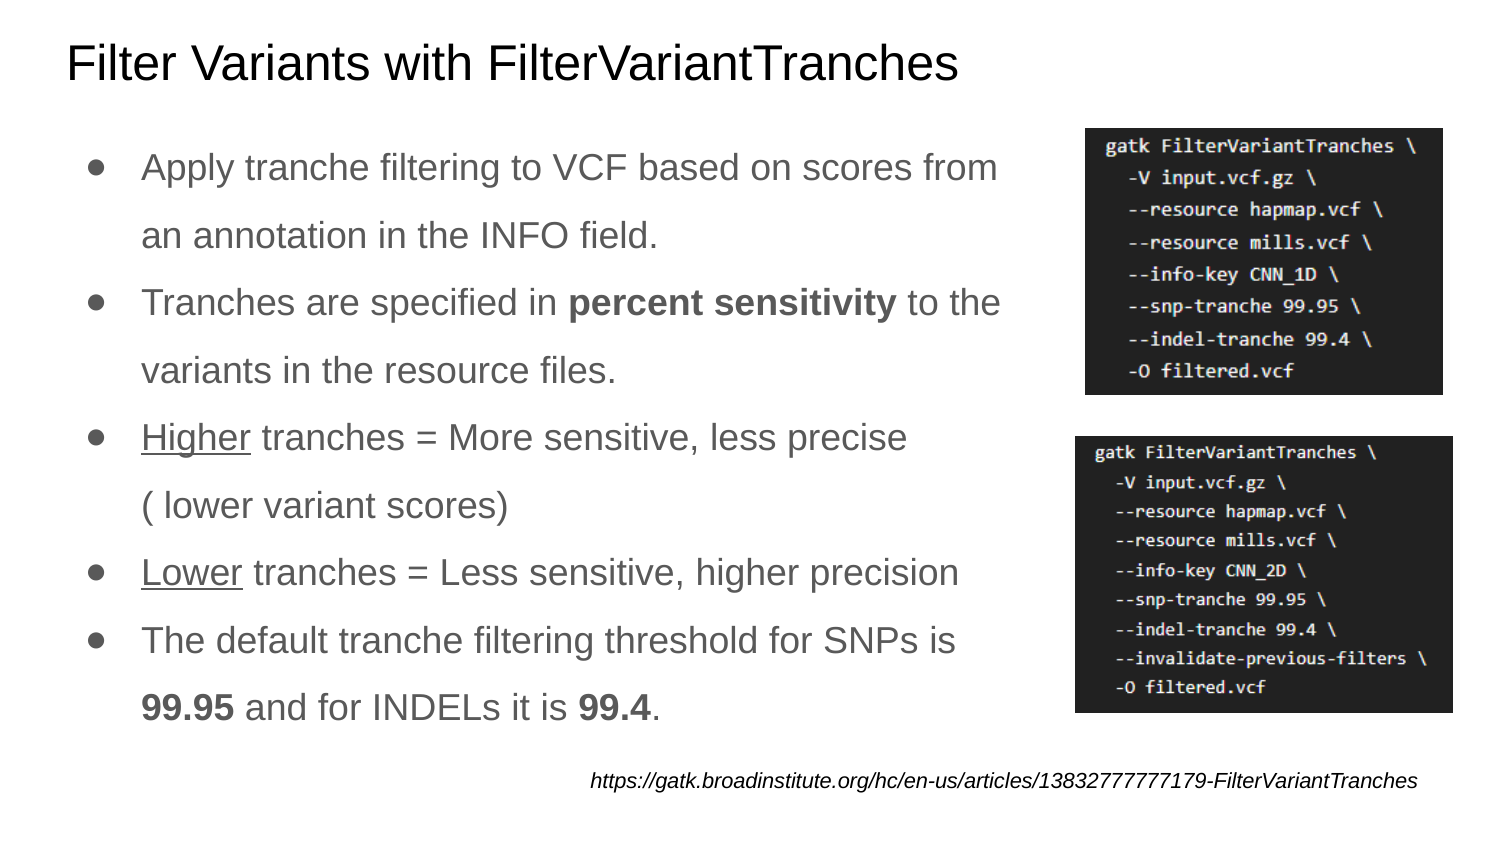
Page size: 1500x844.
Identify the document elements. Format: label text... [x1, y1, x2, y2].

title Filter Variants with FilterVariantTranches [51, 15, 1449, 106]
picture [1085, 128, 1443, 395]
picture [1074, 436, 1454, 713]
list Apply tranche filtering to VCF based on scores from an annotation in the INFO field. Tranches are specified in percent sensitivity to the variants in the resource files. Higher tranches = More sensitive, less precise ( lower variant scores) Lower tranches = Less sensitive, higher precision The default tranche filtering threshold for SNPs is 99.95 and for INDELs it is 99.4. [51, 105, 1024, 747]
text_box https://gatk.broadinstitute.org/hc/en-us/articles/13832777777179-FilterVariantTranches [575, 759, 1449, 801]
